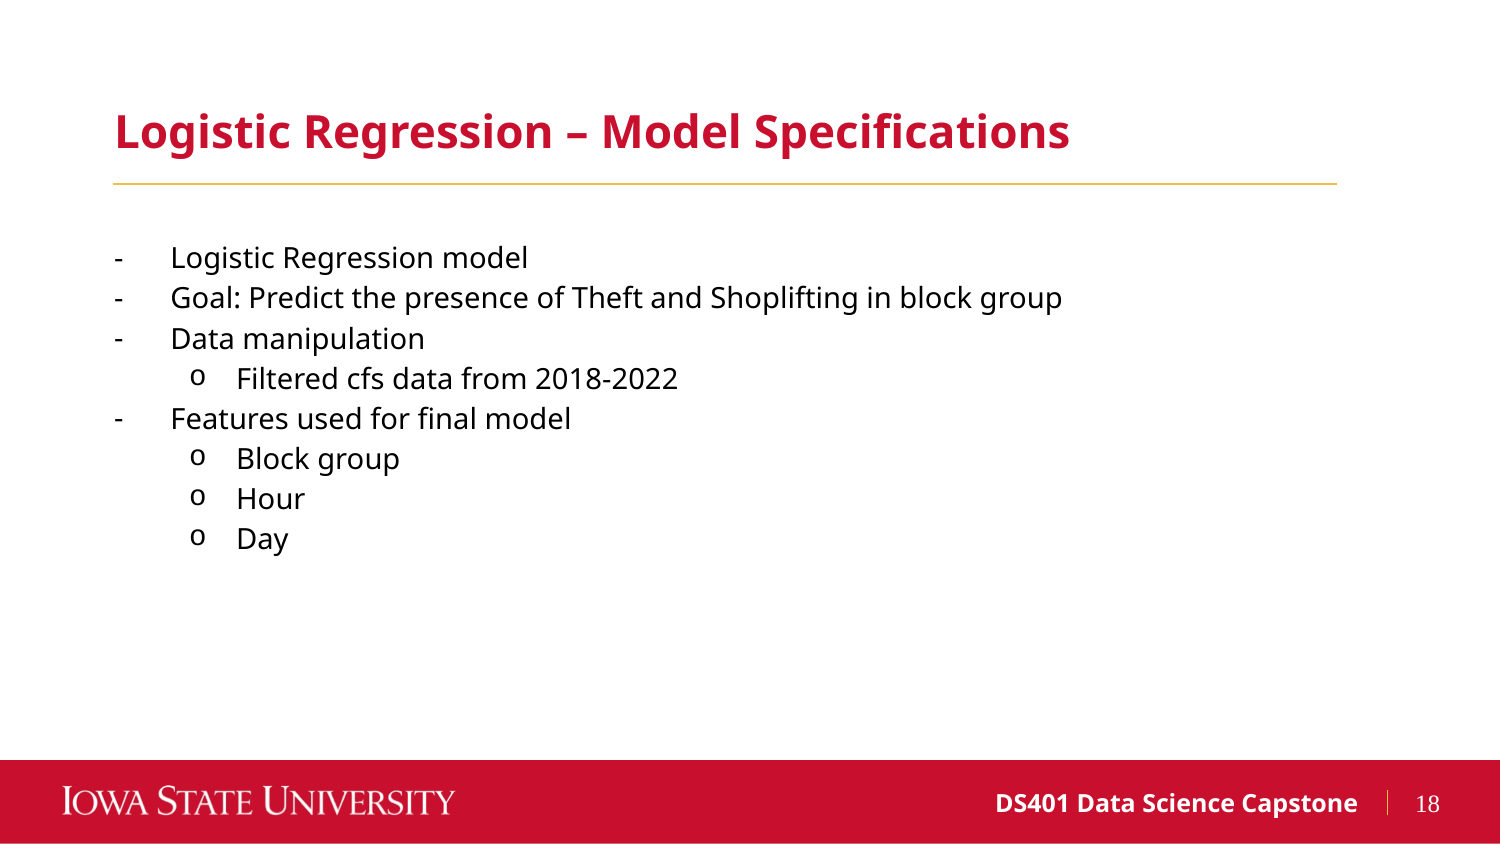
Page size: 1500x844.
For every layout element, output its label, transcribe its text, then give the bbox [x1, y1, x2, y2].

picture [62, 785, 456, 818]
text_box Logistic Regression model Goal: Predict the presence of Theft and Shoplifting in block group Data manipulation Filtered cfs data from 2018-2022 Features used for final model Block group Hour Day [99, 226, 1363, 660]
text_box Logistic Regression – Model Specifications [99, 95, 1163, 167]
